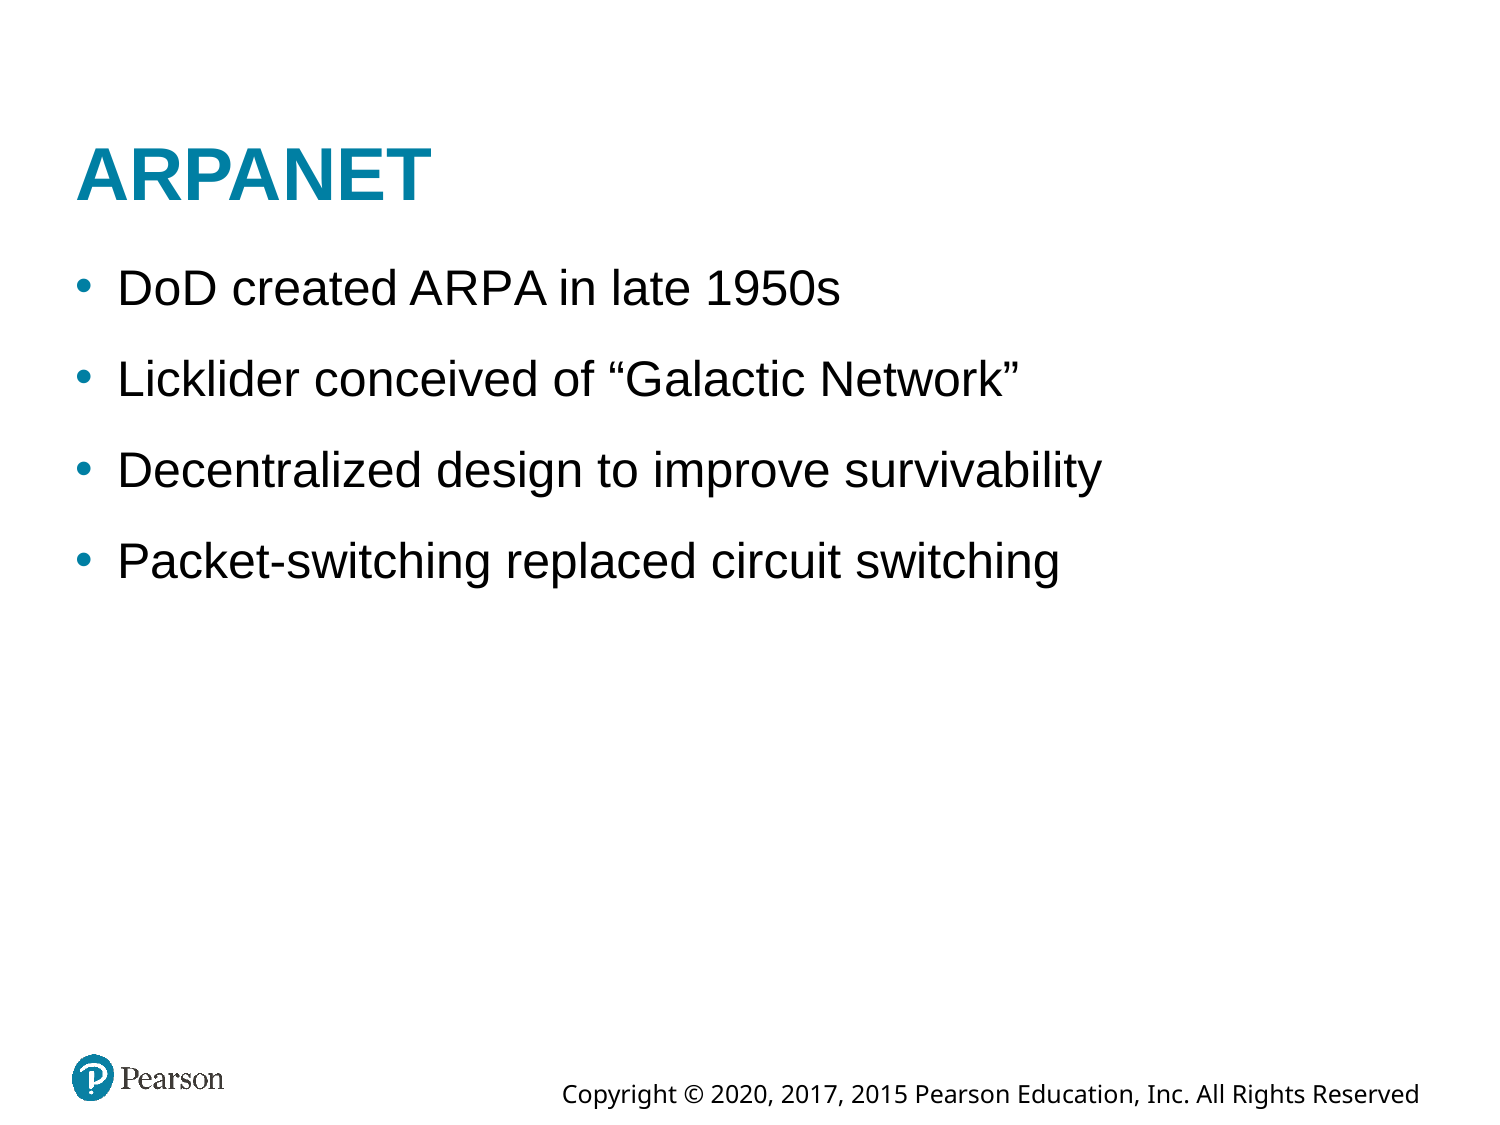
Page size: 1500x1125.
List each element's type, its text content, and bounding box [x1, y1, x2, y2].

picture [81, 1064, 107, 1088]
title ARPANET [75, 35, 1425, 216]
picture [72, 1087, 82, 1101]
picture [72, 1054, 88, 1070]
picture [100, 1054, 224, 1101]
list D o D created A R P A in late 1950s Licklider conceived of “Galactic Network” Decentralized design to improve survivability Packet-switching replaced circuit switching [75, 255, 1425, 983]
